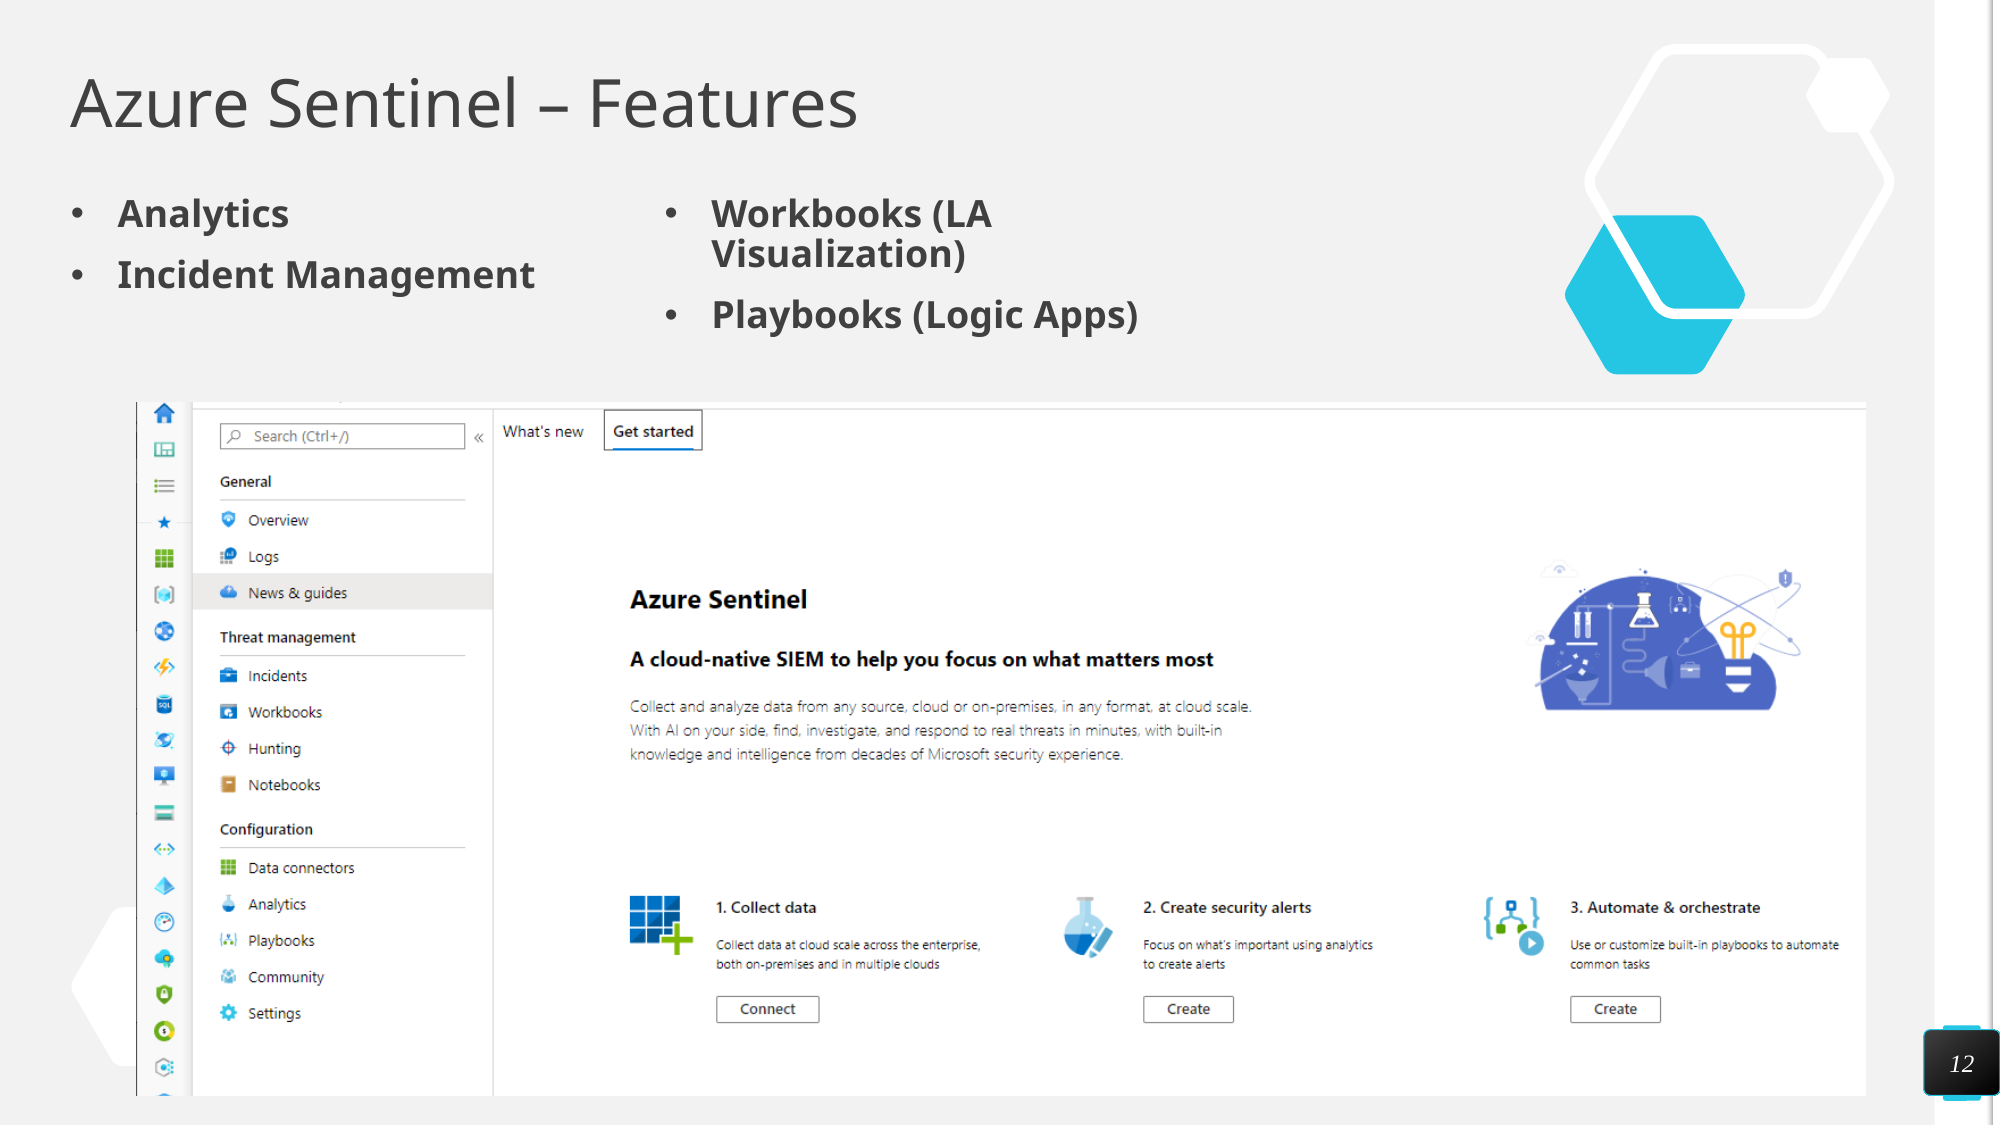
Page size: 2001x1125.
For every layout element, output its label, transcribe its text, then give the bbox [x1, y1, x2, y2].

text_box Workbooks (LA Visualization) Playbooks (Logic Apps) [664, 194, 1162, 370]
title Azure Sentinel – Features [70, 70, 1932, 142]
list Analytics Incident Management [70, 194, 568, 370]
slide_number 12 [1923, 1029, 2000, 1096]
picture [134, 402, 1866, 1096]
